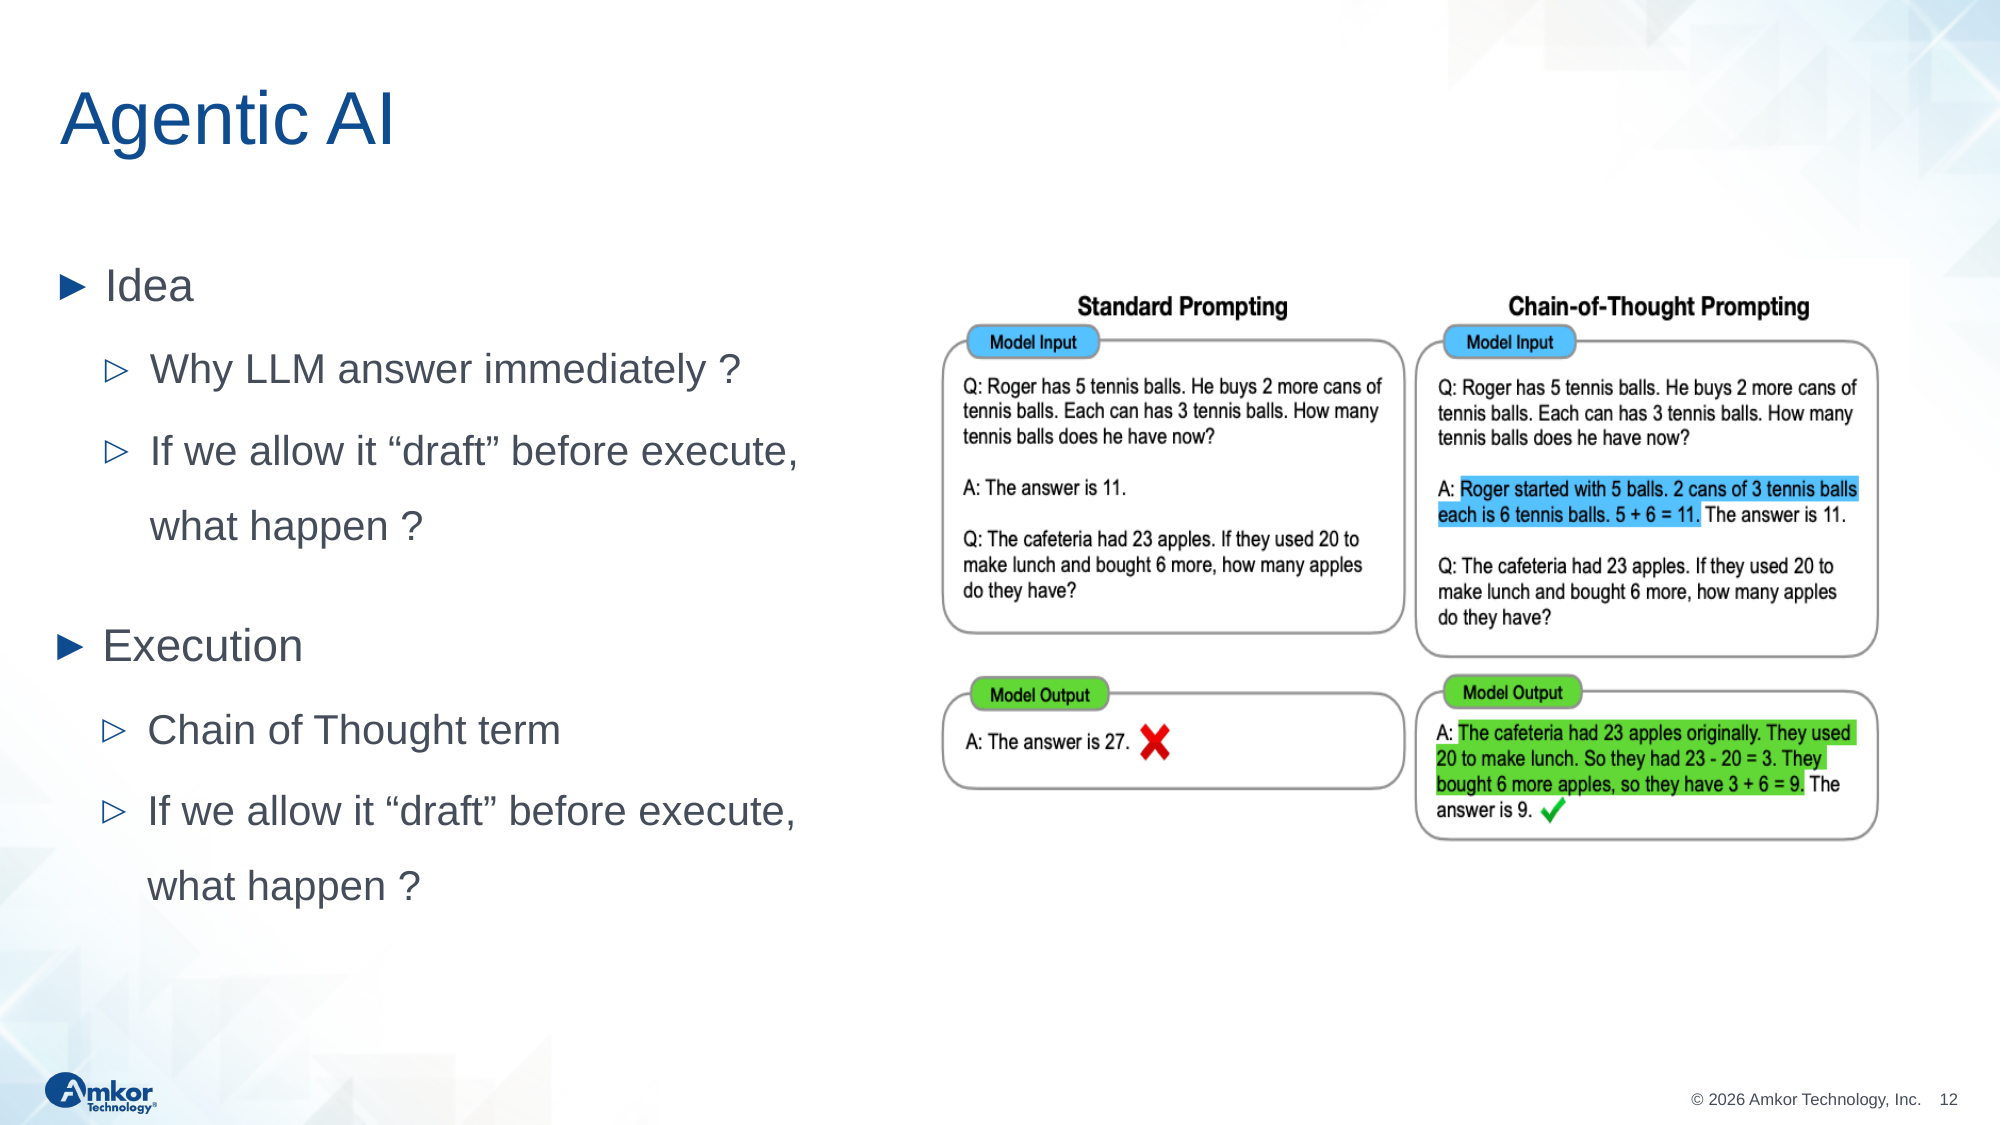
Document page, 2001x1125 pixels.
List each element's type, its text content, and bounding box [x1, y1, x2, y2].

picture [909, 258, 1911, 866]
title Agentic AI [45, 37, 1958, 203]
text_box Execution Chain of Thought term If we allow it “draft” before execute, what happen ? [42, 581, 910, 940]
picture [45, 1072, 157, 1114]
text_box Idea Why LLM answer immediately ? If we allow it “draft” before execute, what happen ? [45, 221, 913, 580]
